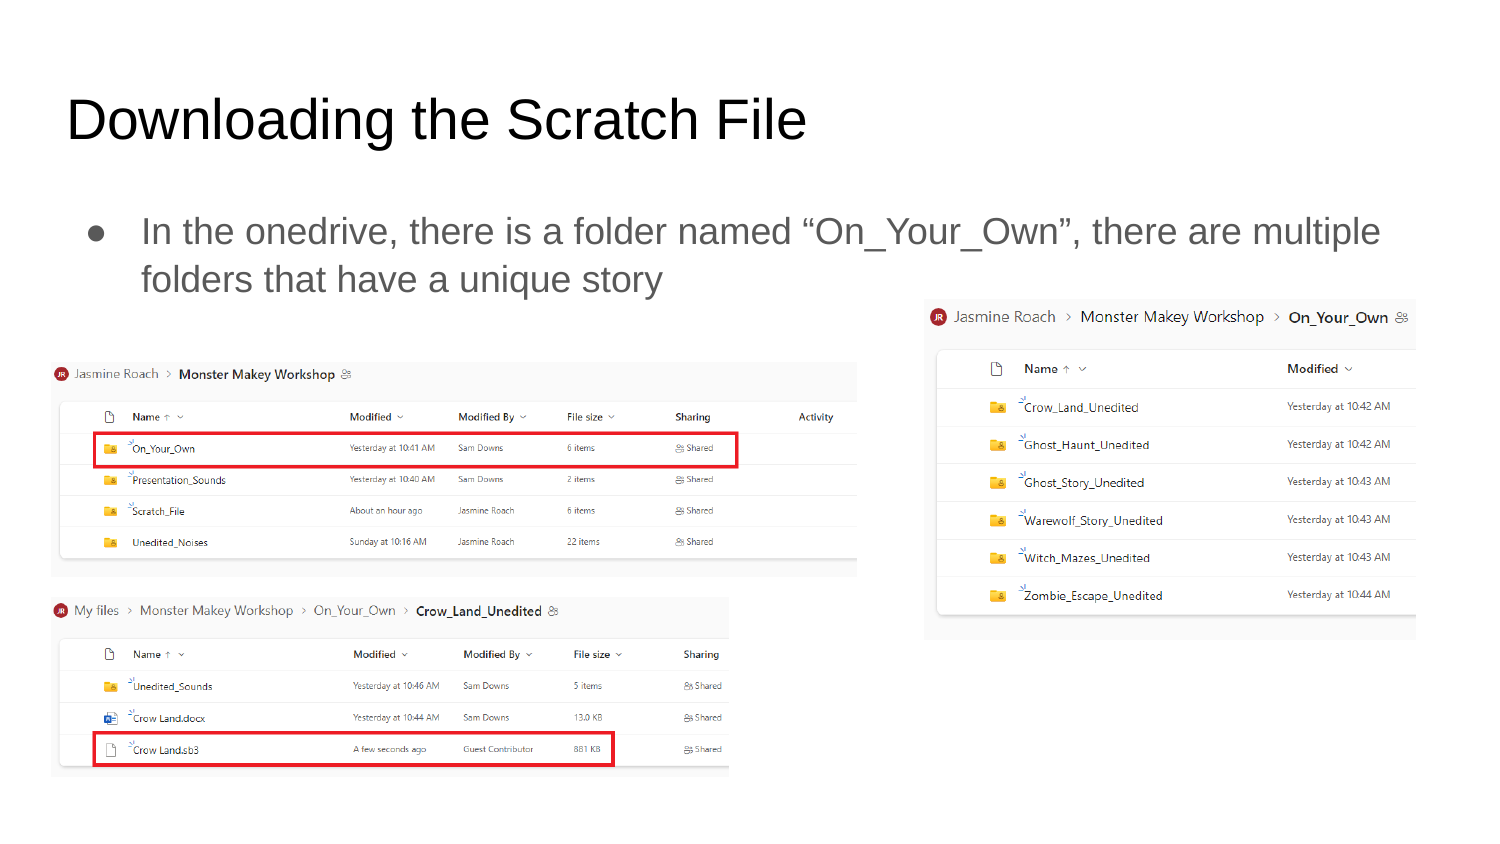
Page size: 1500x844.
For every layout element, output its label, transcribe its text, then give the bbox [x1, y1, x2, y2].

picture [50, 361, 857, 577]
picture [50, 597, 729, 777]
title Downloading the Scratch File [51, 72, 1449, 167]
picture [924, 298, 1416, 640]
list In the onedrive, there is a folder named “On_Your_Own”, there are multiple folders that have a unique story [51, 189, 1449, 750]
